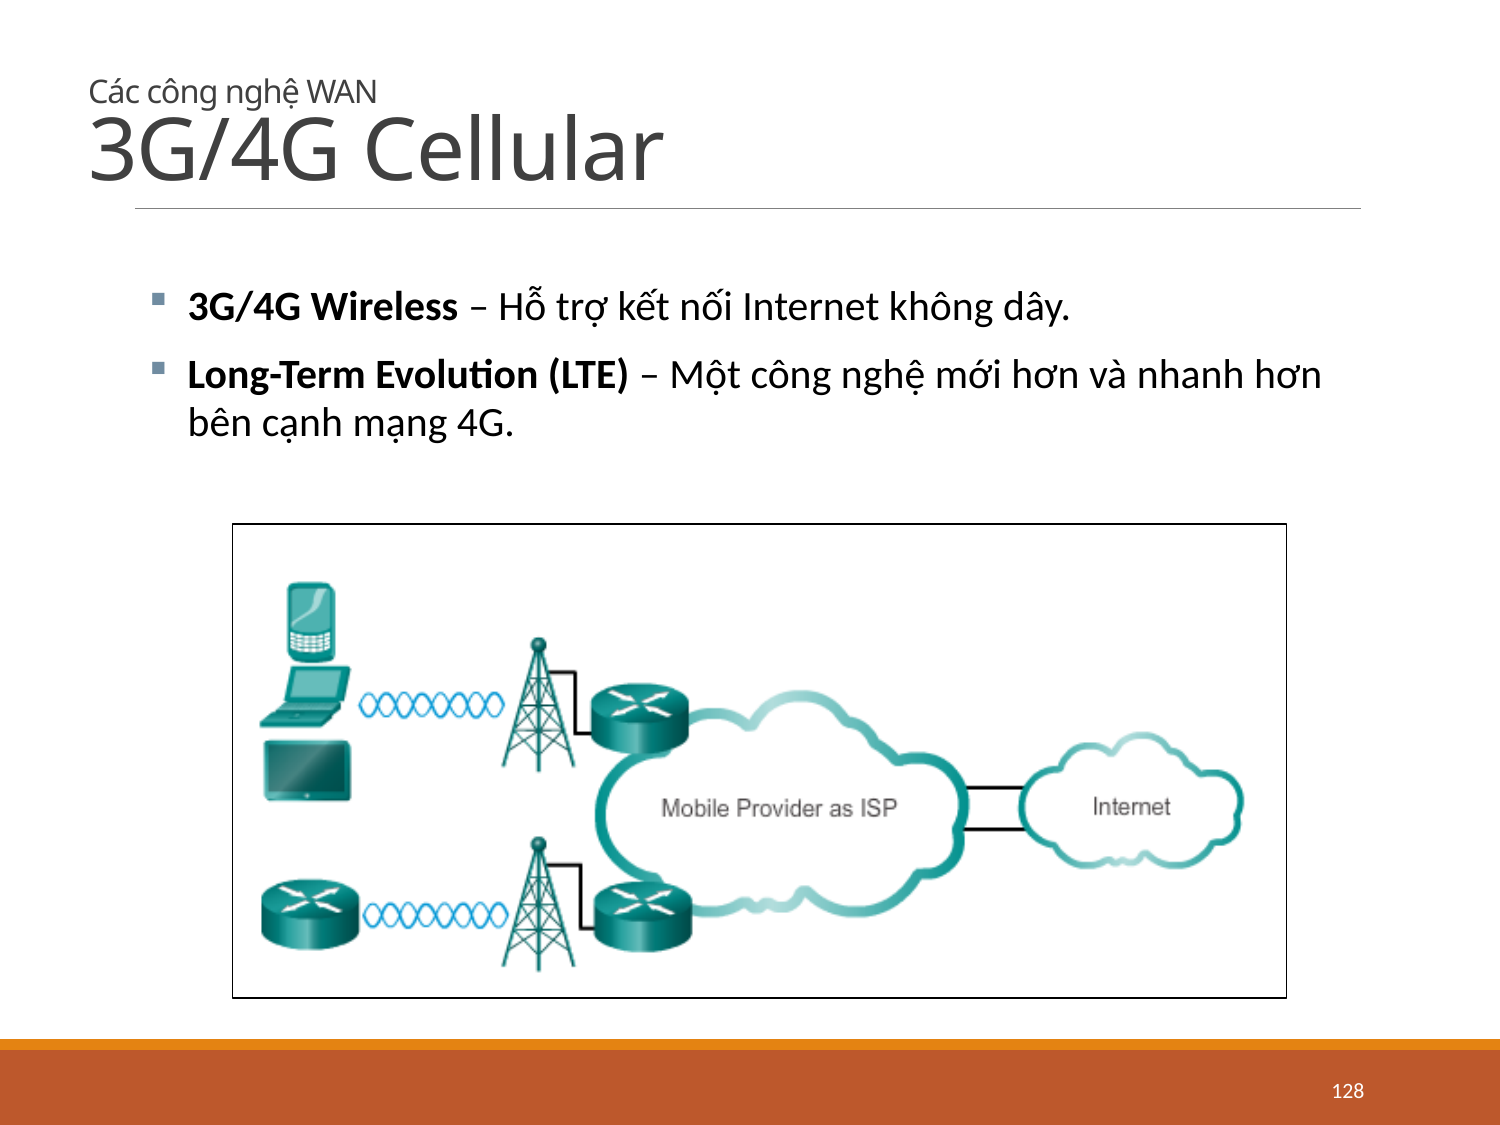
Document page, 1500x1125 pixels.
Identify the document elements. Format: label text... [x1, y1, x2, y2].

text_box 3G/4G Wireless – Hỗ trợ kết nối Internet không dây. Long-Term Evolution (LTE) – Một công nghệ mới hơn và nhanh hơn bên cạnh mạng 4G. [134, 275, 1385, 454]
slide_number 128 [1218, 1059, 1380, 1120]
title Các công nghệ WAN 3G/4G Cellular [73, 68, 1410, 206]
picture [232, 524, 1287, 998]
